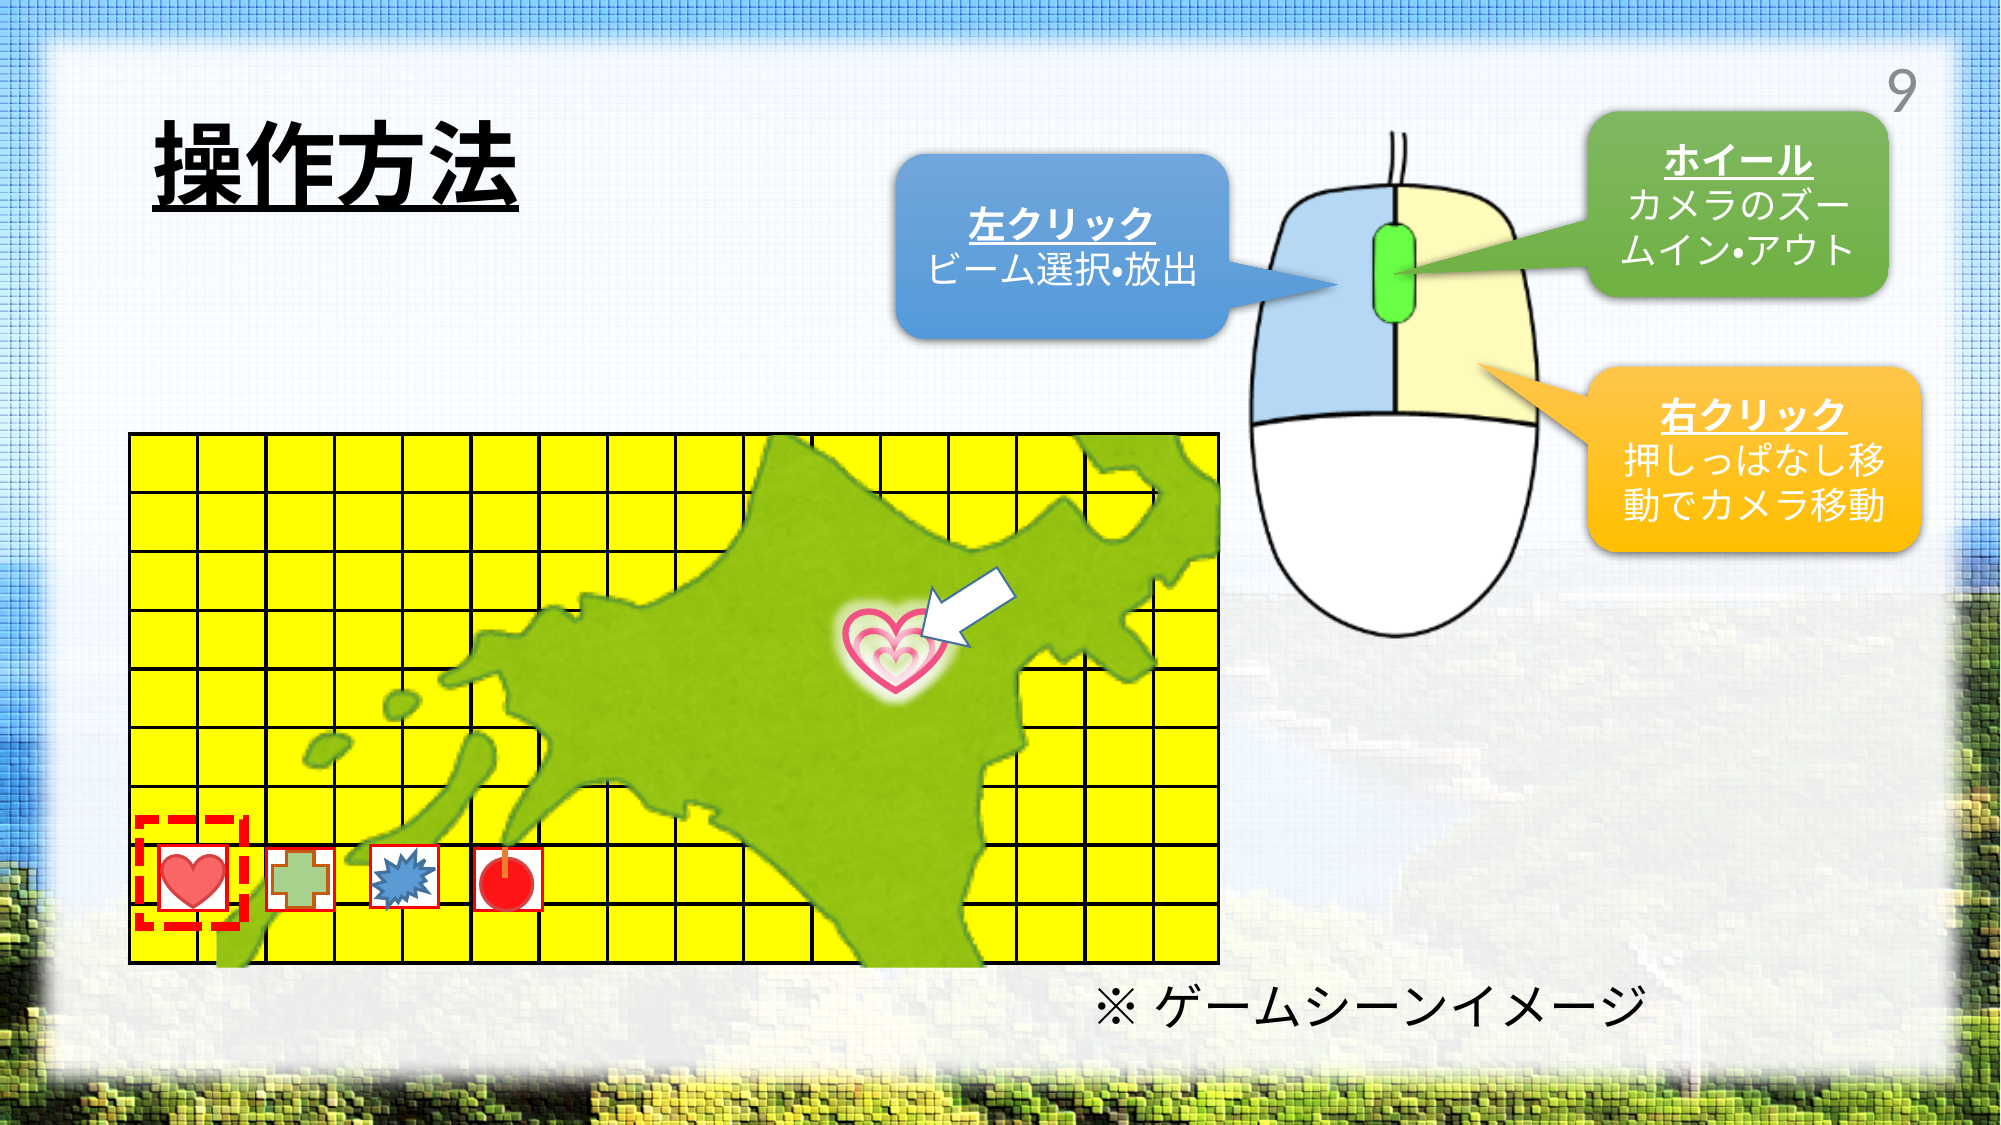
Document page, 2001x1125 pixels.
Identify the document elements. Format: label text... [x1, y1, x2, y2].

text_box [895, 111, 1921, 676]
title 操作方法 [137, 59, 1483, 278]
text_box [58, 53, 1946, 1063]
picture [0, 0, 2001, 1125]
text_box ※ゲームシーンイメージ [1077, 967, 1734, 1043]
slide_number 9 [1483, 55, 1934, 116]
